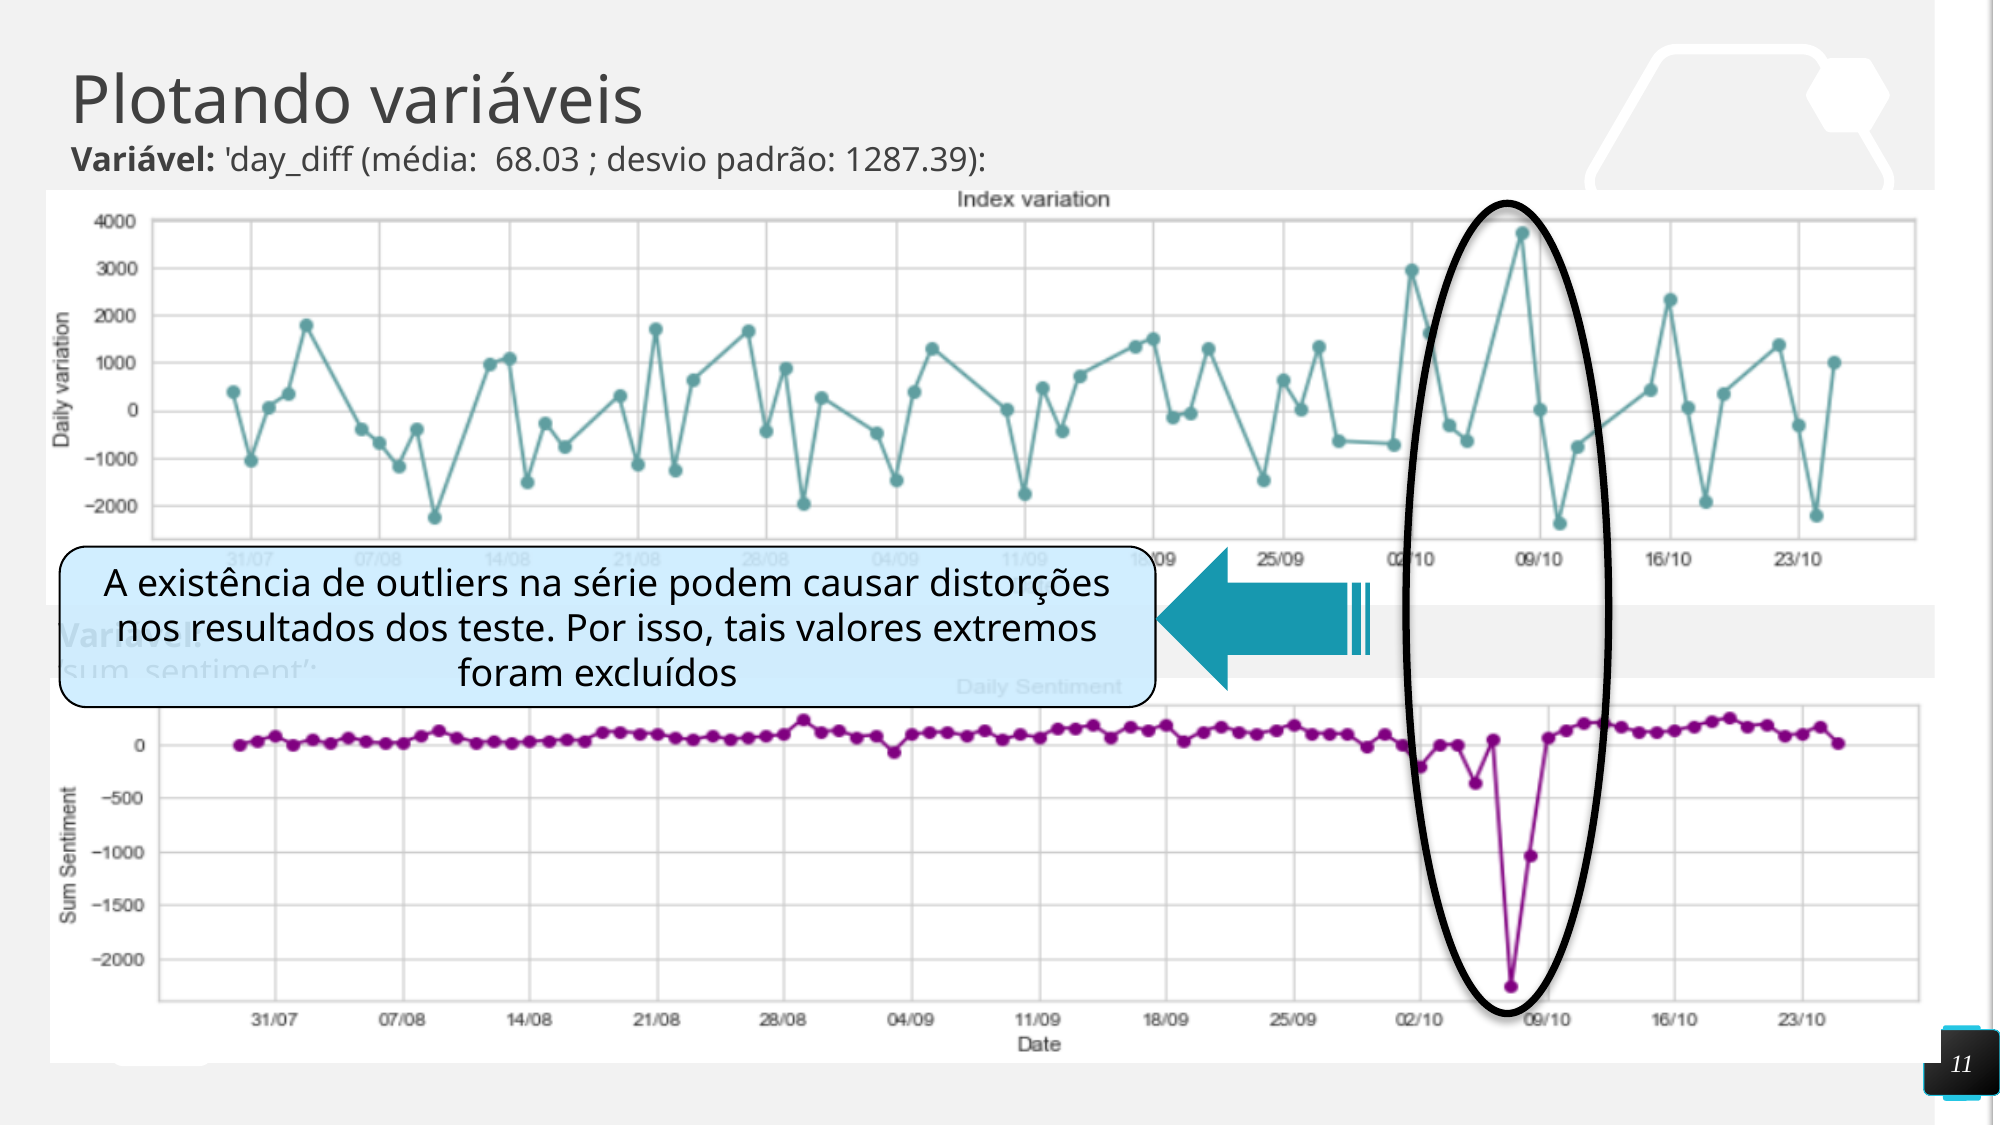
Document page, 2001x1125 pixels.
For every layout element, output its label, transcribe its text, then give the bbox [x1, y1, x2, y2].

text_box [1404, 605, 1610, 678]
text_box [1364, 605, 1371, 656]
text_box A existência de outliers na série podem causar distorções nos resultados dos teste. Por isso, tais valores extremos foram excluídos [58, 605, 1157, 678]
text_box [1154, 605, 1349, 678]
text_box Variável: 'day_diff (média: 68.03 ; desvio padrão: 1287.39): [70, 142, 1043, 190]
picture [50, 678, 1941, 1063]
title Plotando variáveis [70, 66, 1932, 138]
picture [46, 190, 1949, 605]
text_box [1351, 605, 1362, 656]
slide_number 11 [1923, 1029, 2000, 1096]
